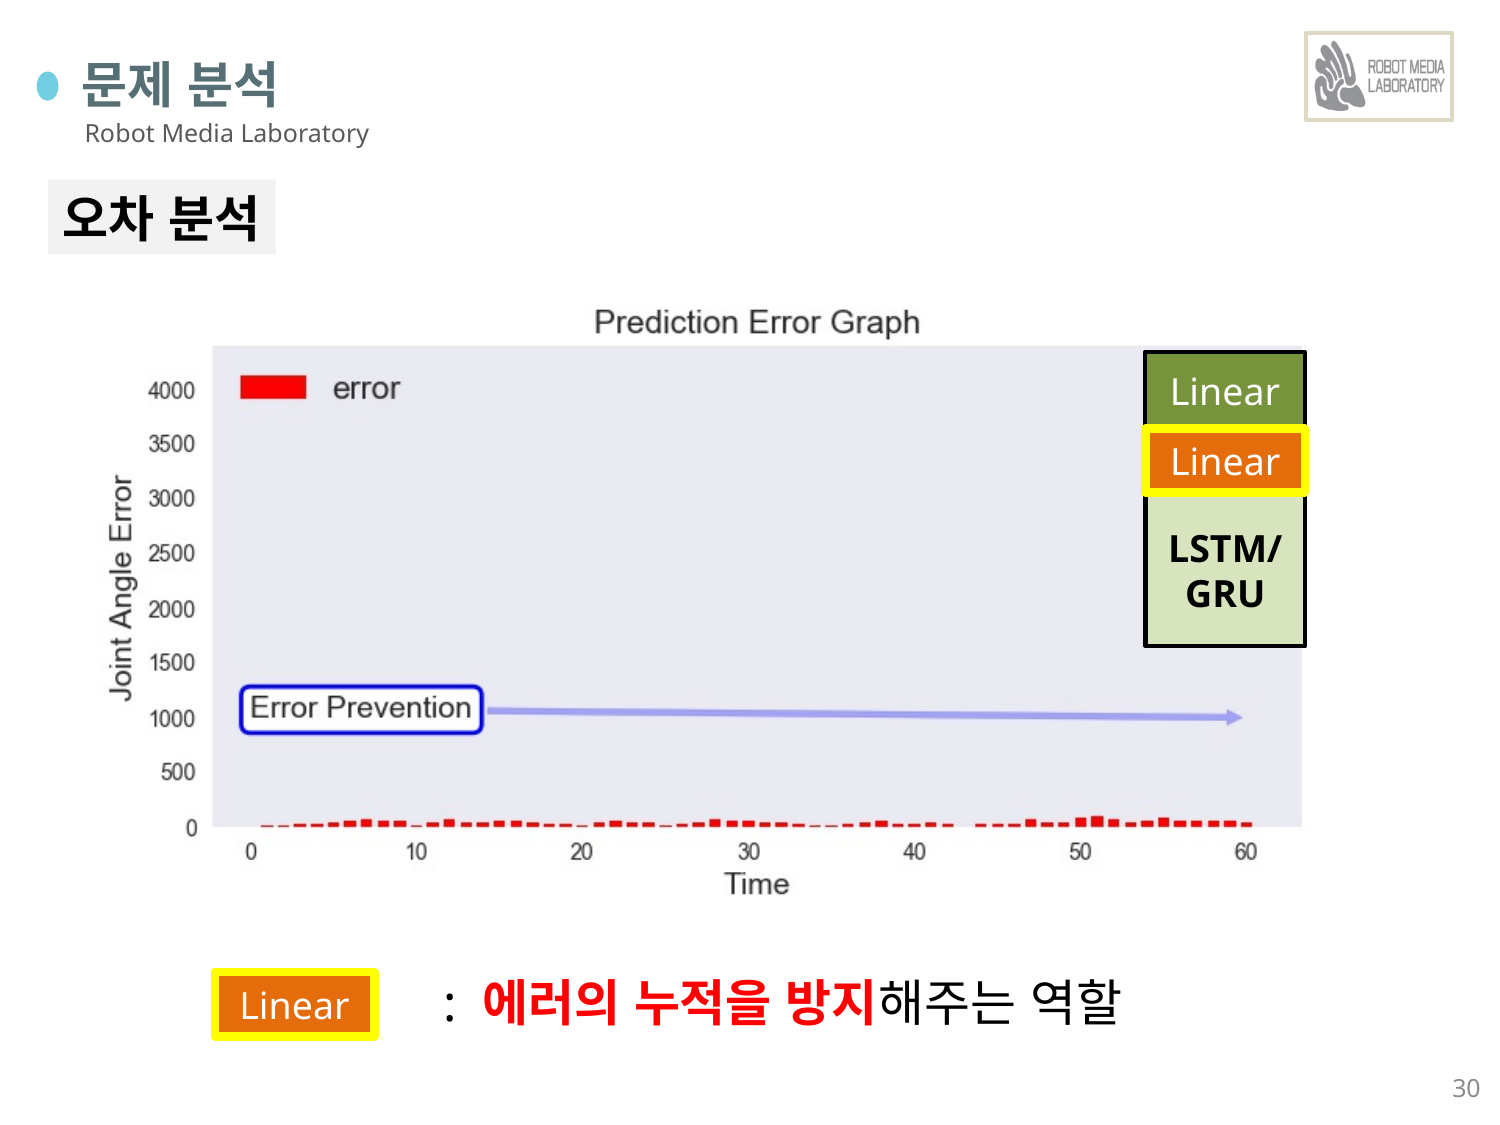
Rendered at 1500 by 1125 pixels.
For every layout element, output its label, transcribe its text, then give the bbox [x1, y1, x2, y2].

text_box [36, 45, 981, 154]
picture [1307, 34, 1451, 119]
text_box : 에러의 누적을 방지해주는 역할 [415, 964, 1138, 1039]
slide_number 30 [1145, 1059, 1496, 1120]
text_box 오차 분석 [47, 179, 276, 255]
text_box Linear [213, 970, 377, 1039]
picture [36, 270, 1444, 897]
